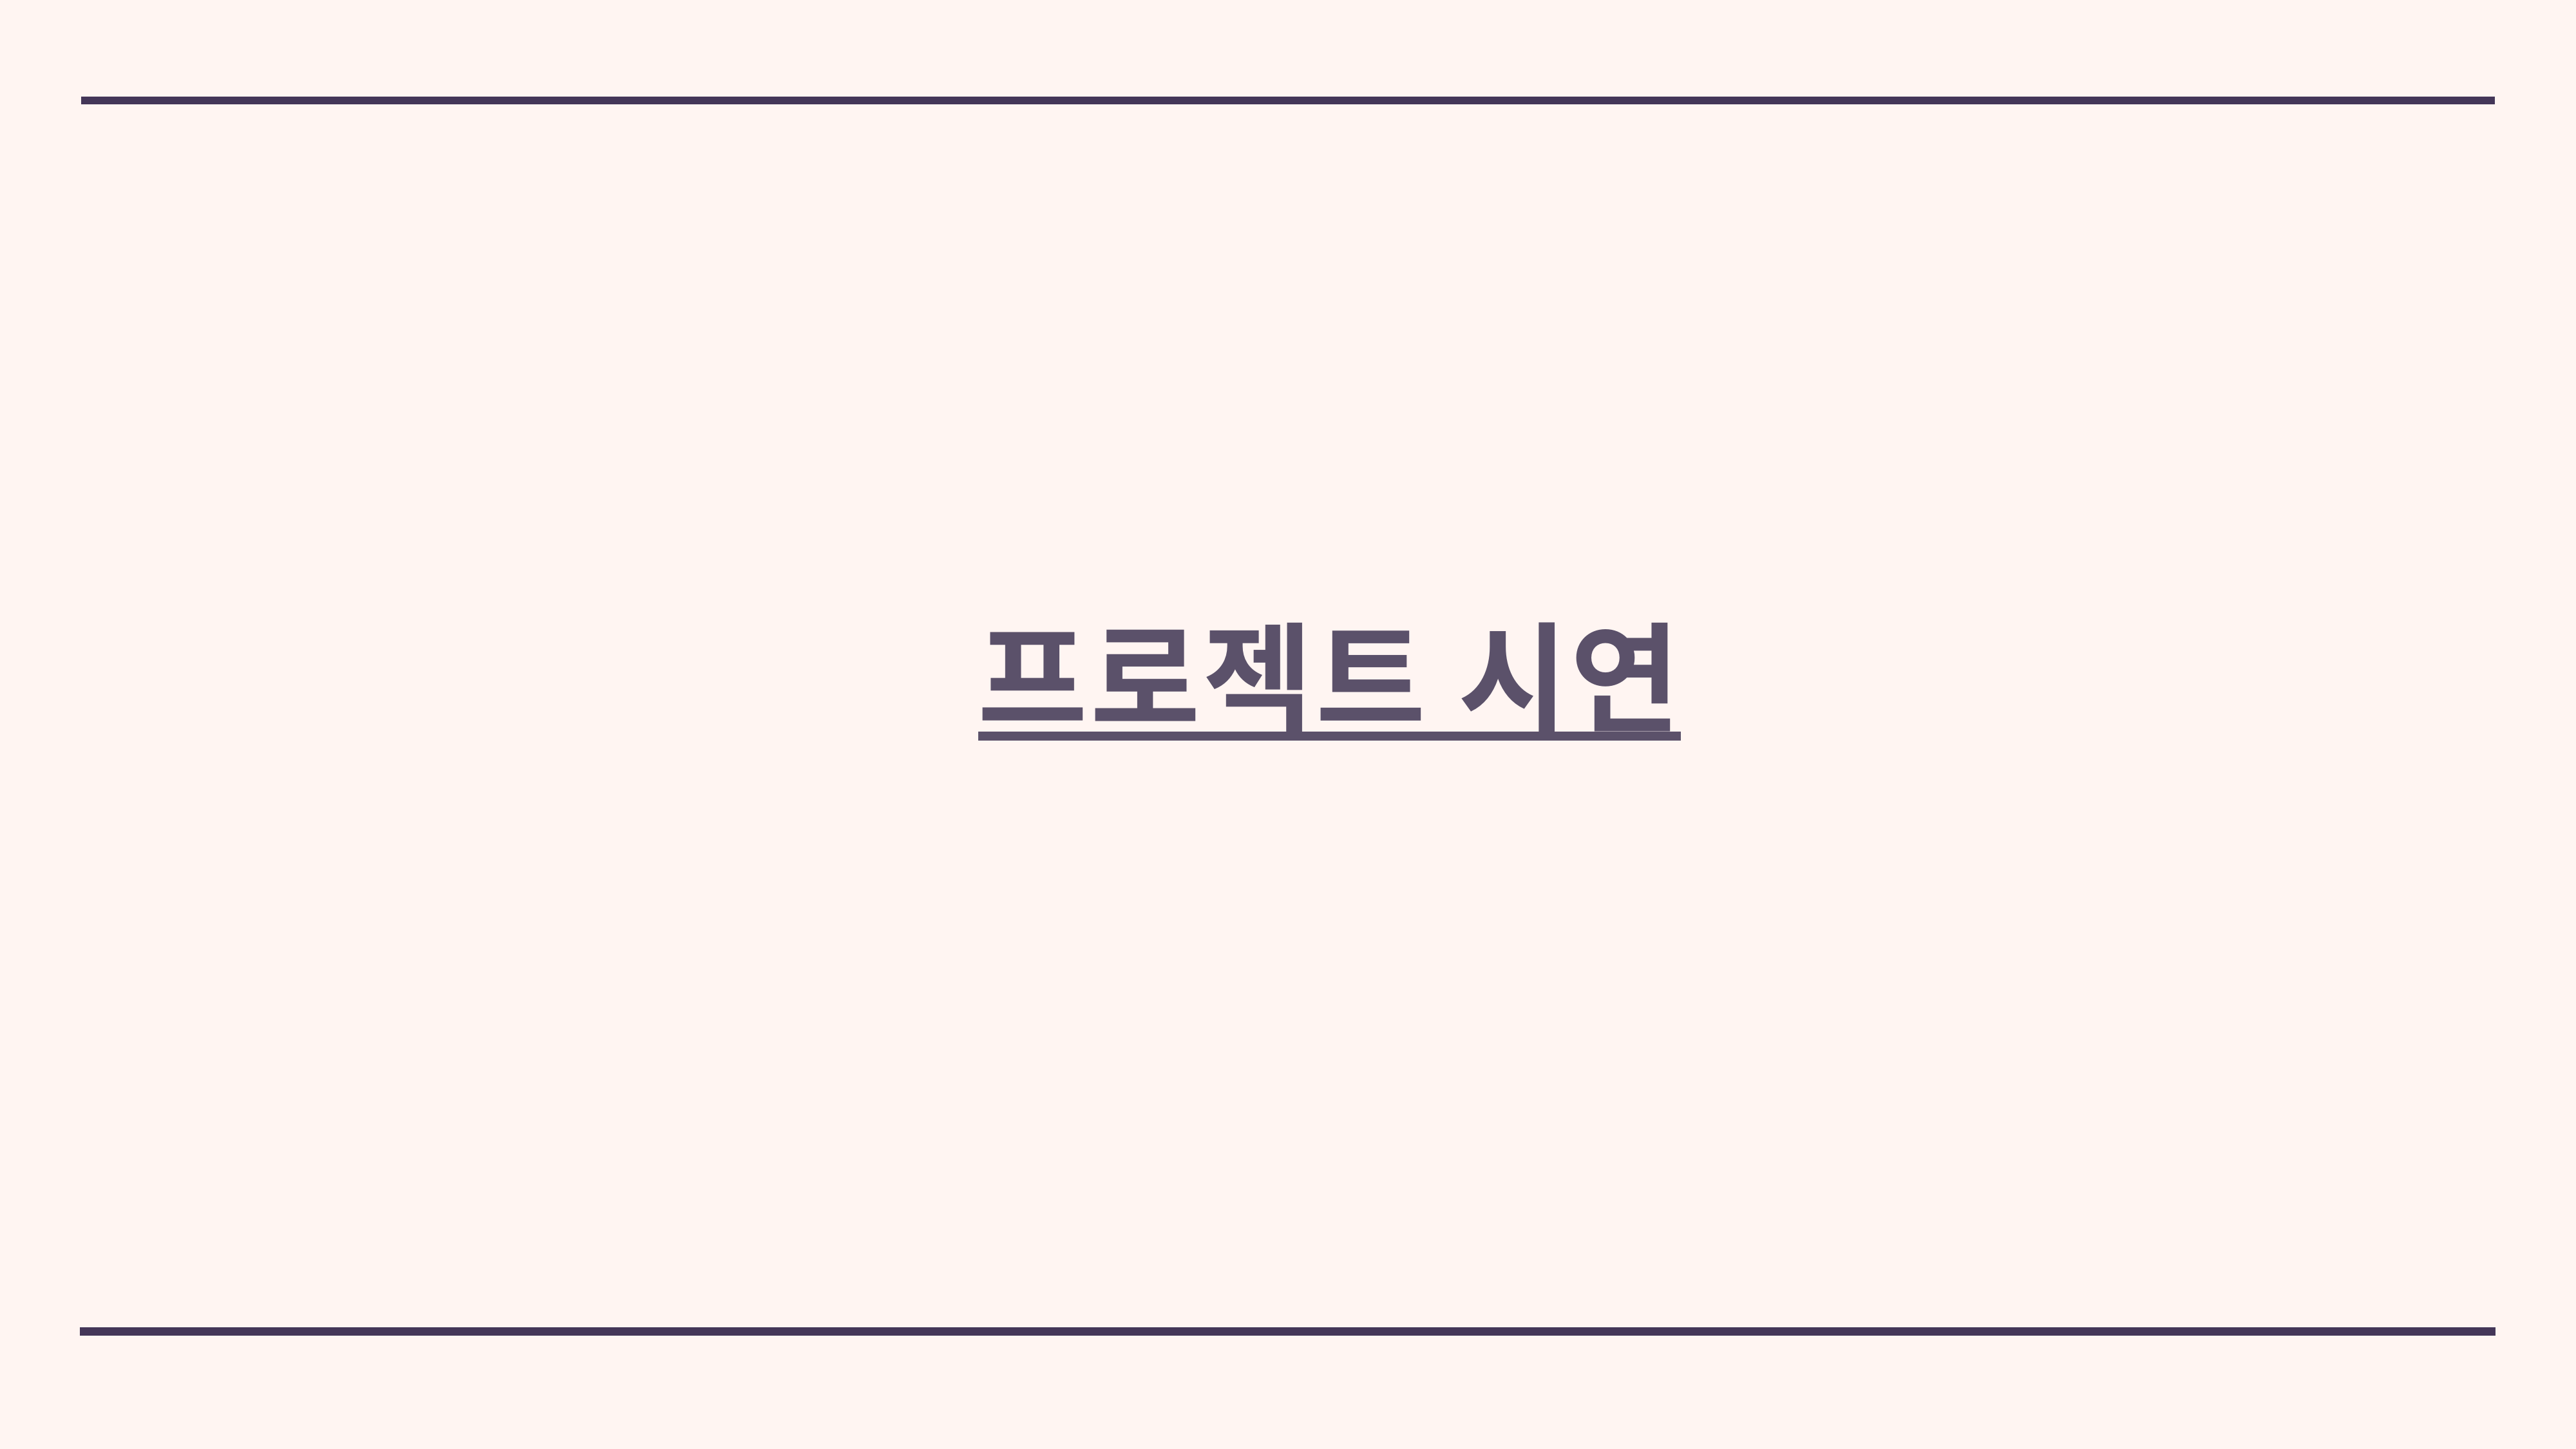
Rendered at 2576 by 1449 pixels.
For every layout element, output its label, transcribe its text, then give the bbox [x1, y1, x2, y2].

text_box 프로젝트 시연 [972, 614, 1794, 790]
